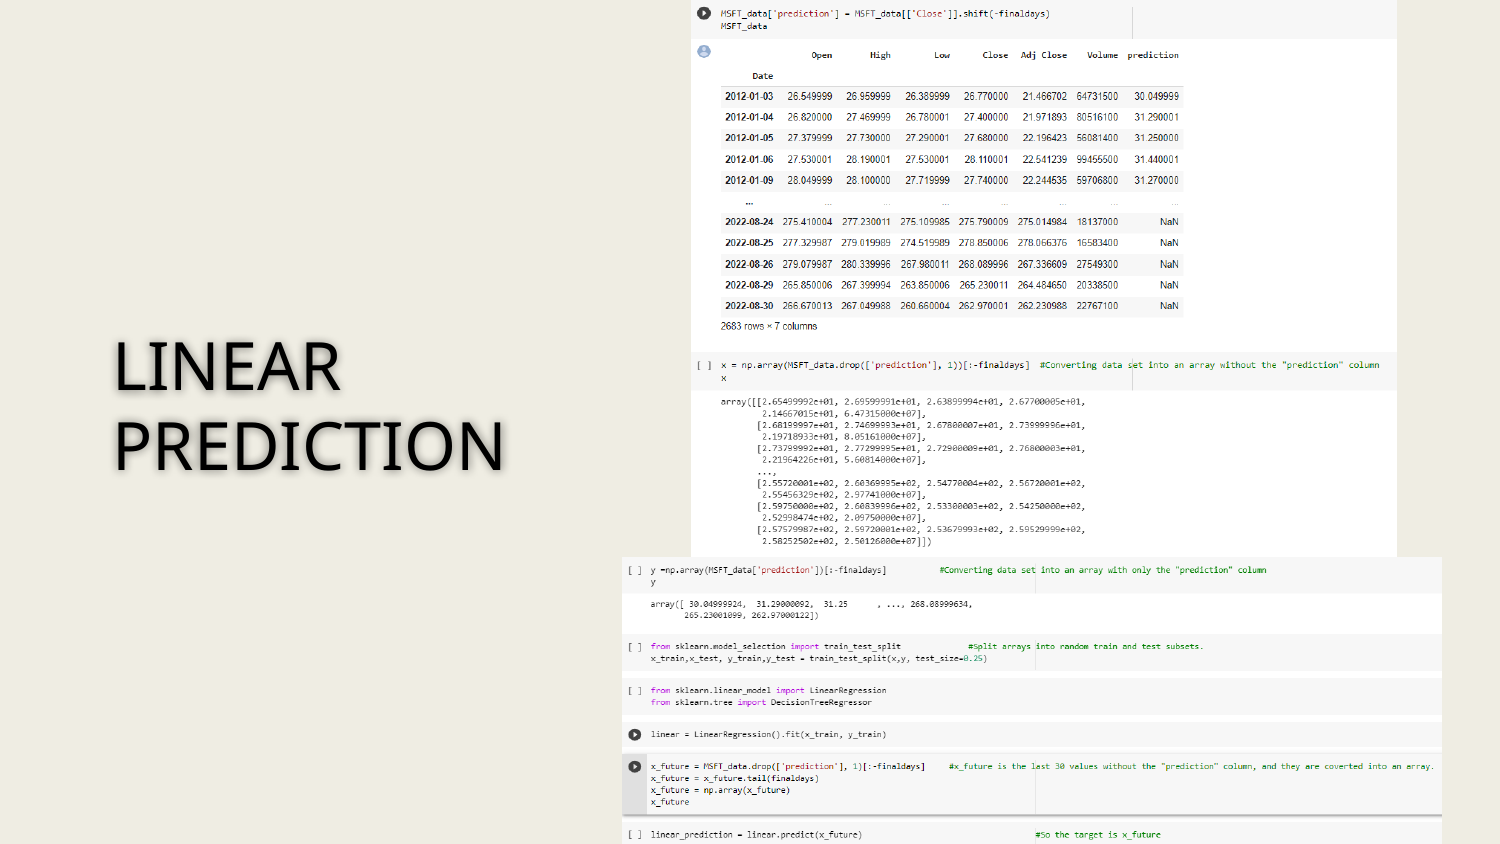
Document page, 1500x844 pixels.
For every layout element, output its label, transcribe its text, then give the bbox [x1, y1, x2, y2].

picture [622, 0, 1443, 844]
text_box LINEAR PREDICTION [97, 308, 572, 499]
